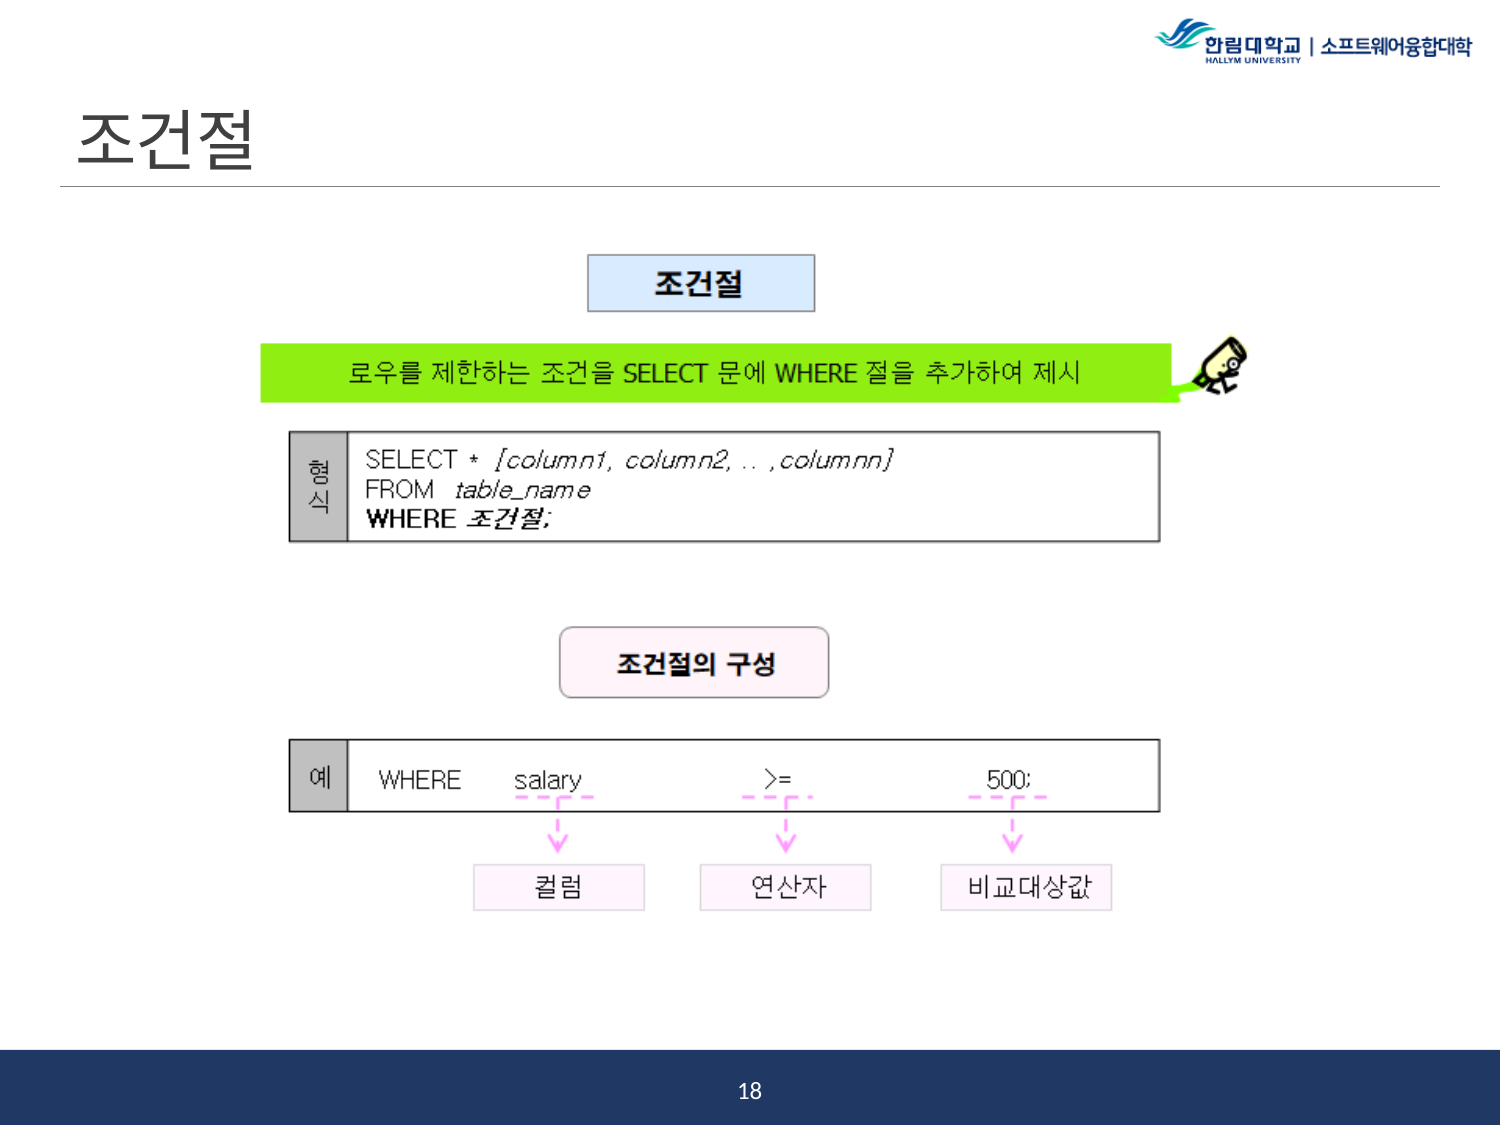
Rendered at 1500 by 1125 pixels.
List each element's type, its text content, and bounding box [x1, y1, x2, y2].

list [238, 230, 1262, 955]
title 조건절 [60, 62, 1440, 187]
picture [1148, 7, 1483, 76]
slide_number 17 [669, 1059, 831, 1120]
